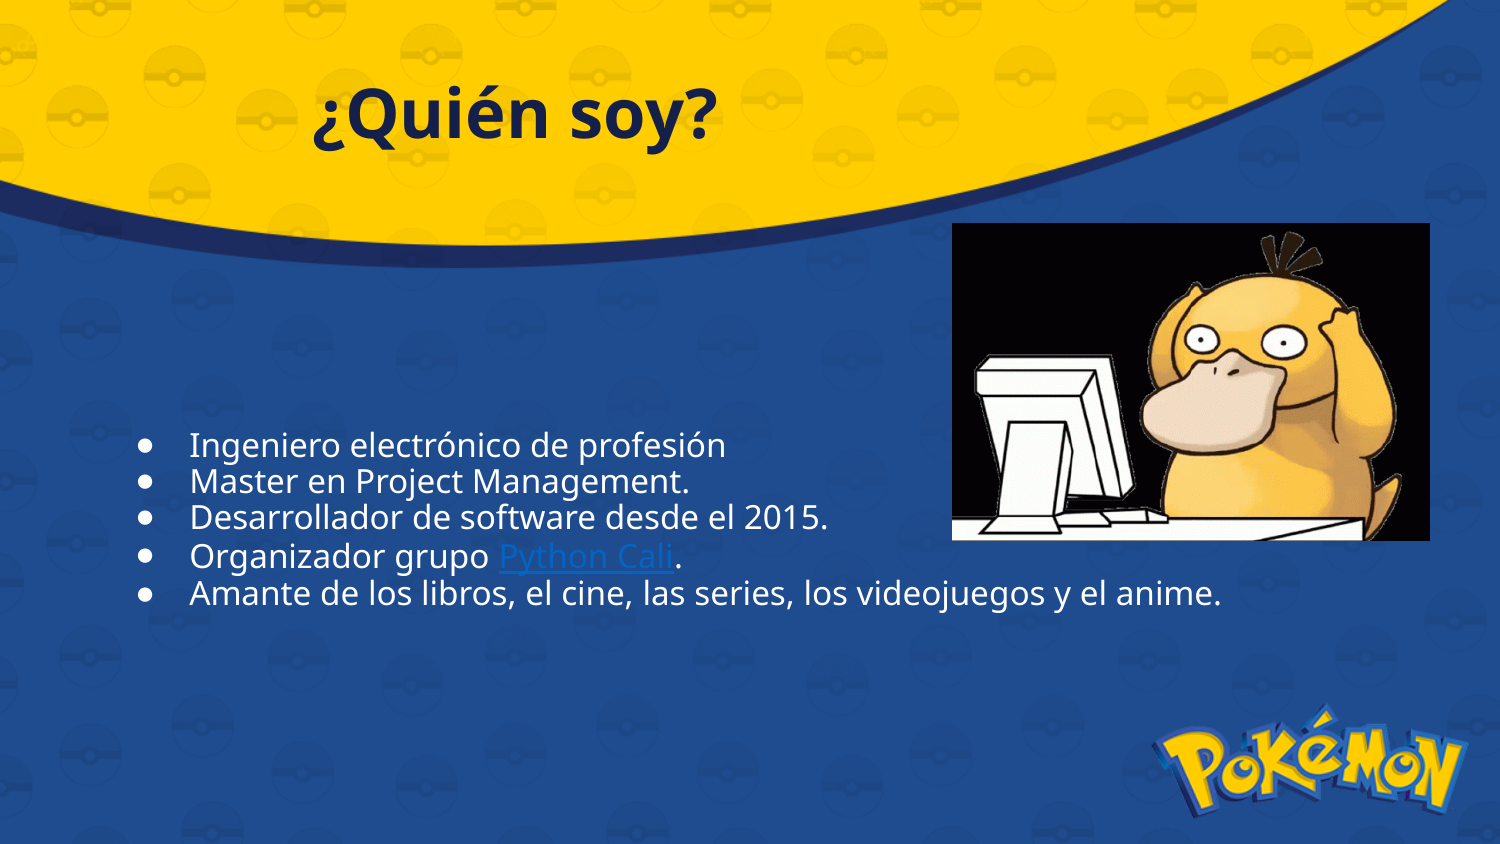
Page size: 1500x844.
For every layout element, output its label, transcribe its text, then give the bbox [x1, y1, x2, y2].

list Ingeniero electrónico de profesión Master en Project Management. Desarrollador de software desde el 2015. Organizador grupo Python Cali. Amante de los libros, el cine, las series, los videojuegos y el anime. [103, 281, 1397, 760]
title ¿Quién soy? [27, 35, 1004, 199]
picture [0, 0, 1500, 844]
